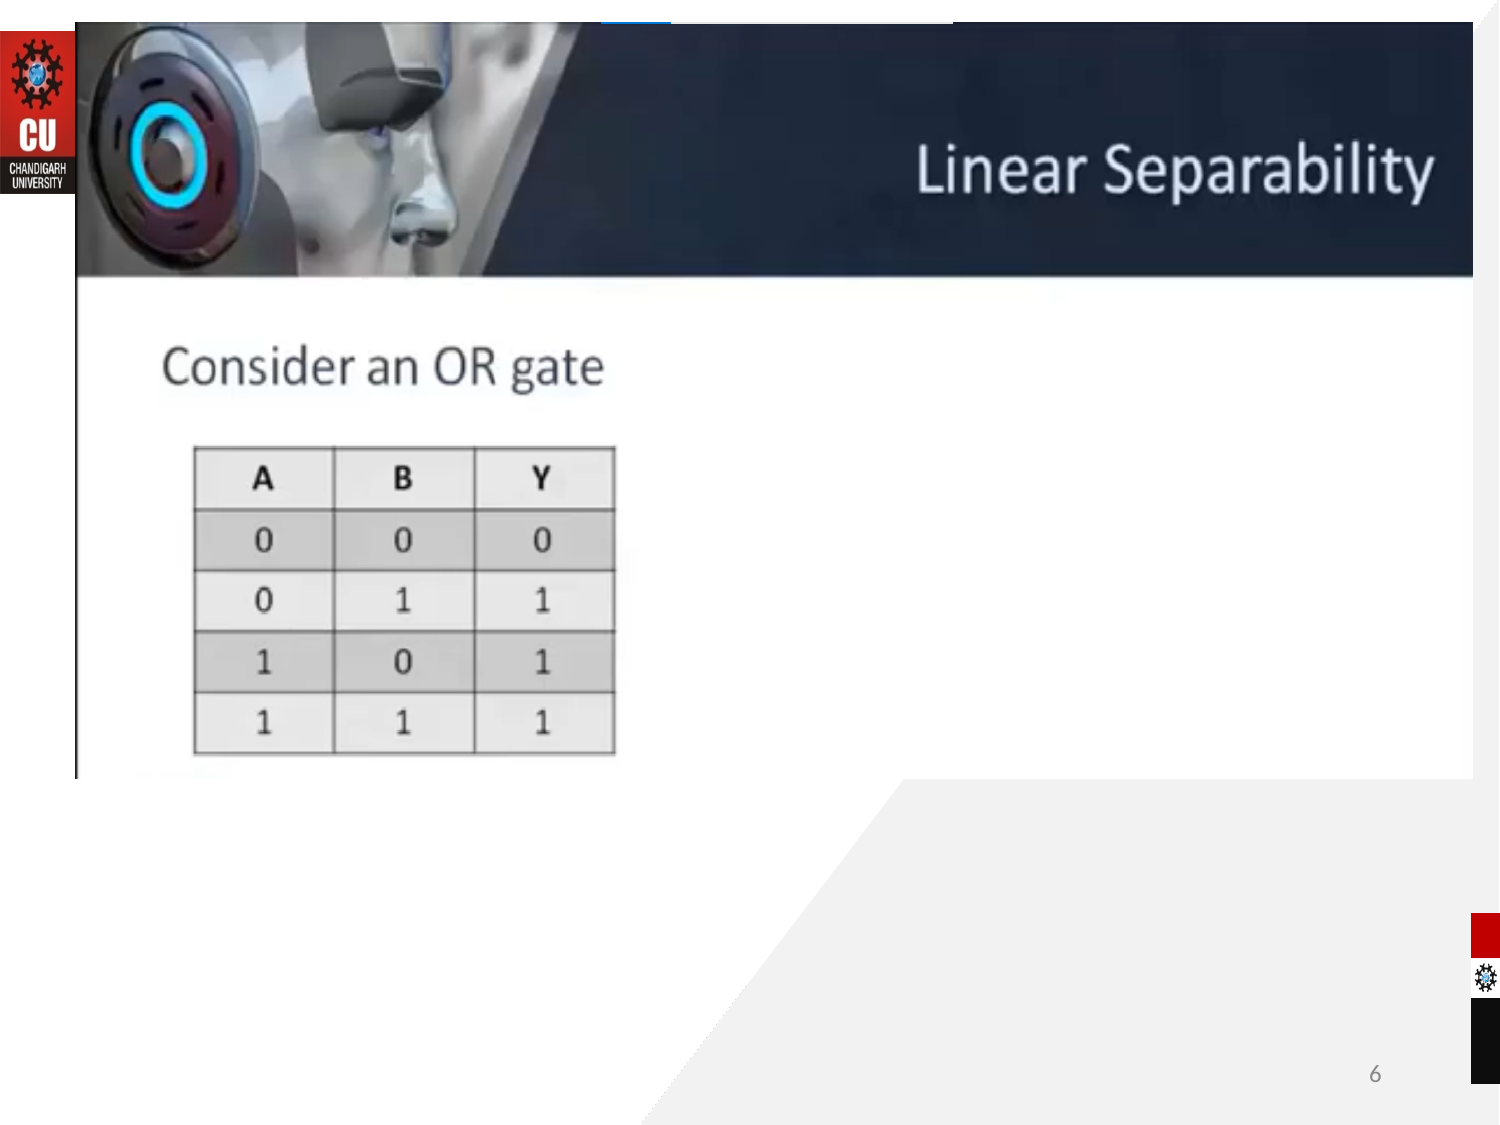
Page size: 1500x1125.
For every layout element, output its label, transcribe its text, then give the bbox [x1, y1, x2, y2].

picture [0, 0, 1500, 1125]
slide_number 6 [1059, 1042, 1397, 1103]
